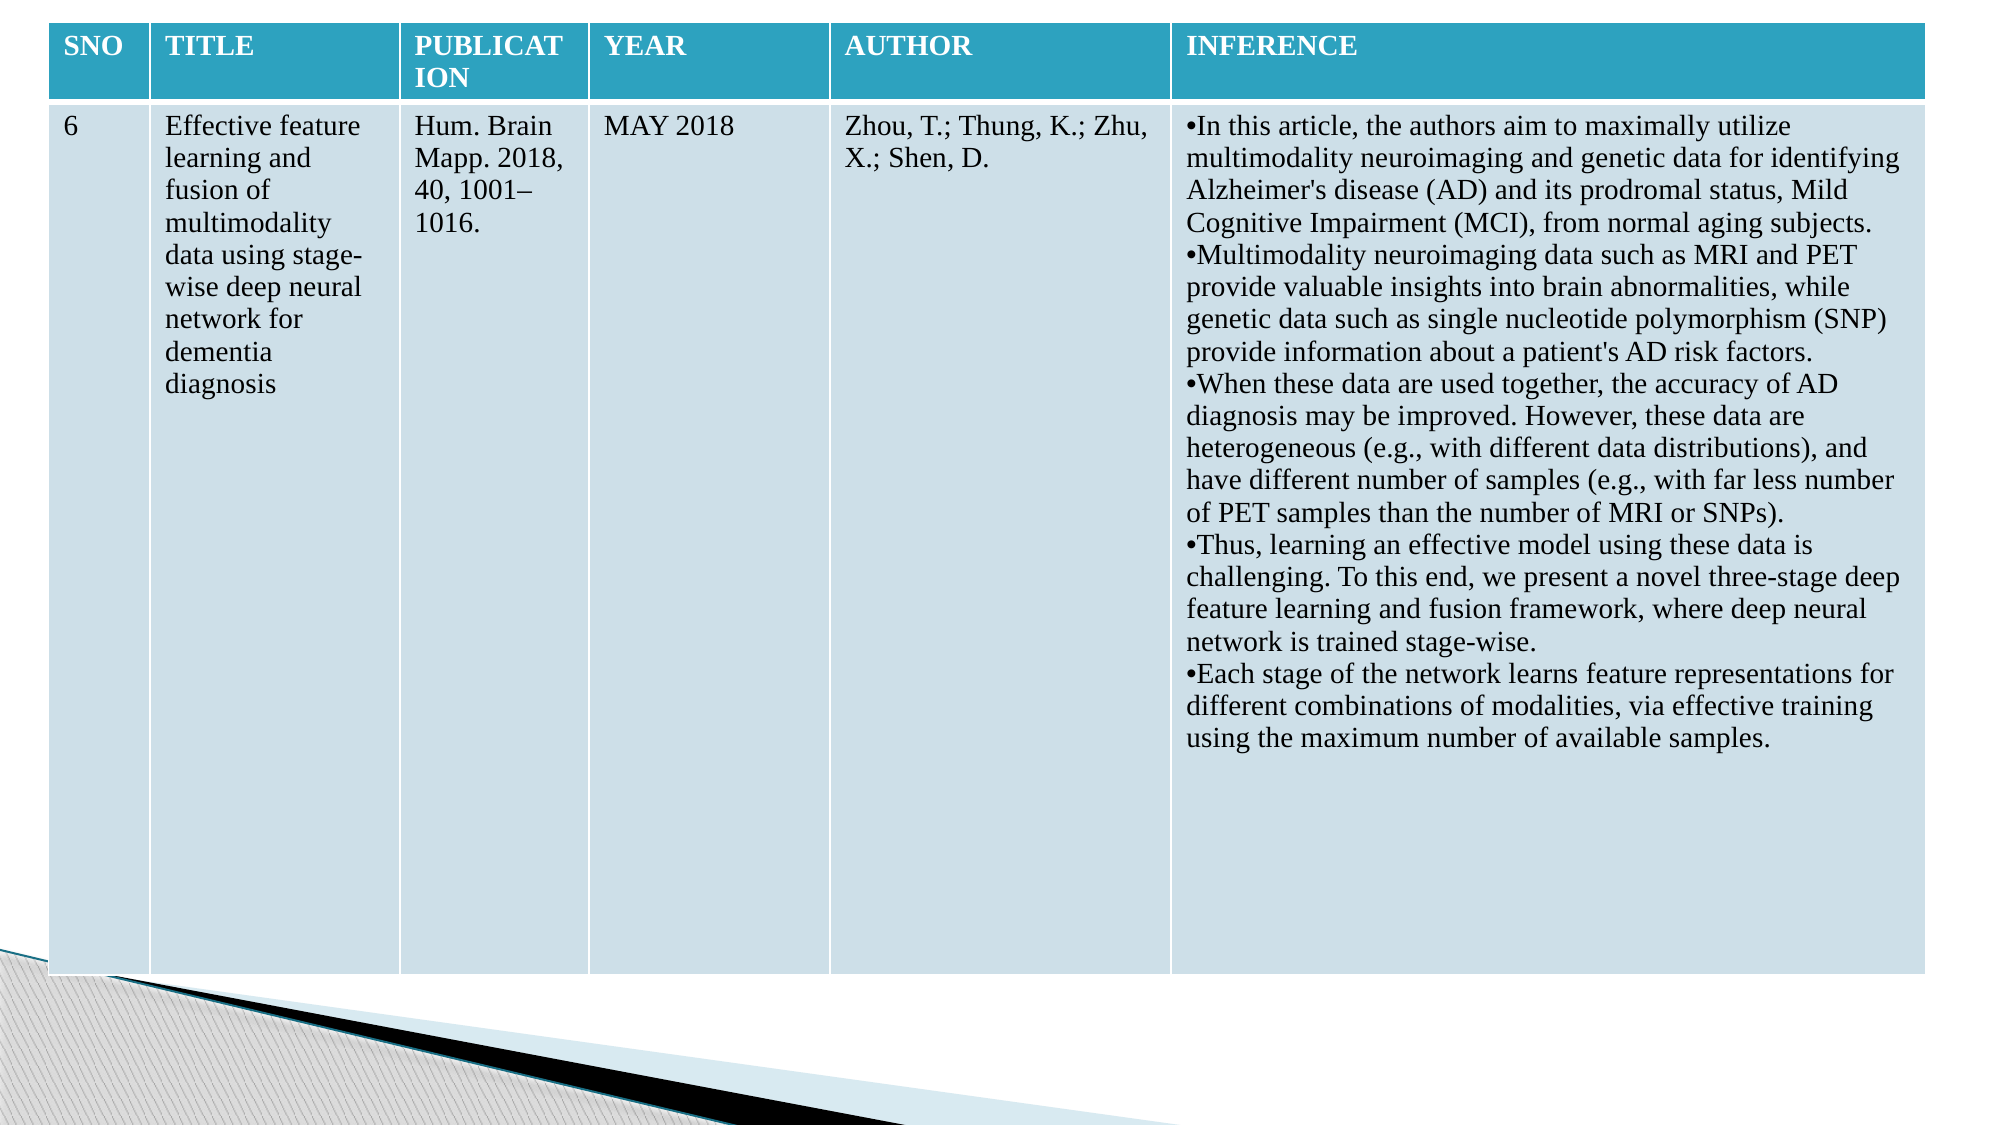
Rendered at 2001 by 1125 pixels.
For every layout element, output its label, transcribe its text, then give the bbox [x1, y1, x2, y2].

table_header INFERENCE [1172, 23, 1925, 99]
table_header AUTHOR [831, 23, 1170, 99]
table_header PUBLICATION [401, 23, 588, 99]
table_cell Zhou, T.; Thung, K.; Zhu, X.; Shen, D. [831, 105, 1170, 974]
table_header SNO [49, 23, 149, 99]
table_cell In this article, the authors aim to maximally utilize multimodality neuroimaging and genetic data for identifying Alzheimer's disease (AD) and its prodromal status, Mild Cognitive Impairment (MCI), from normal aging subjects. Multimodality neuroimaging data such as MRI and PET provide valuable insights into brain abnormalities, while genetic data such as single nucleotide polymorphism (SNP) provide information about a patient's AD risk factors. When these data are used together, the accuracy of AD diagnosis may be improved. However, these data are heterogeneous (e.g., with different data distributions), and have different number of samples (e.g., with far less number of PET samples than the number of MRI or SNPs). Thus, learning an effective model using these data is challenging. To this end, we present a novel three-stage deep feature learning and fusion framework, where deep neural network is trained stage-wise. Each stage of the network learns feature representations for different combinations of modalities, via effective training using the maximum number of available samples. [1172, 105, 1925, 974]
table_header TITLE [151, 23, 399, 99]
table_cell Effective feature learning and fusion of multimodality data using stage-wise deep neural network for dementia diagnosis [151, 105, 399, 974]
table_header YEAR [590, 23, 829, 99]
table_cell MAY 2018 [590, 105, 829, 974]
table_cell 6 [49, 105, 149, 974]
table_cell Hum. Brain Mapp. 2018, 40, 1001–1016. [401, 105, 588, 974]
